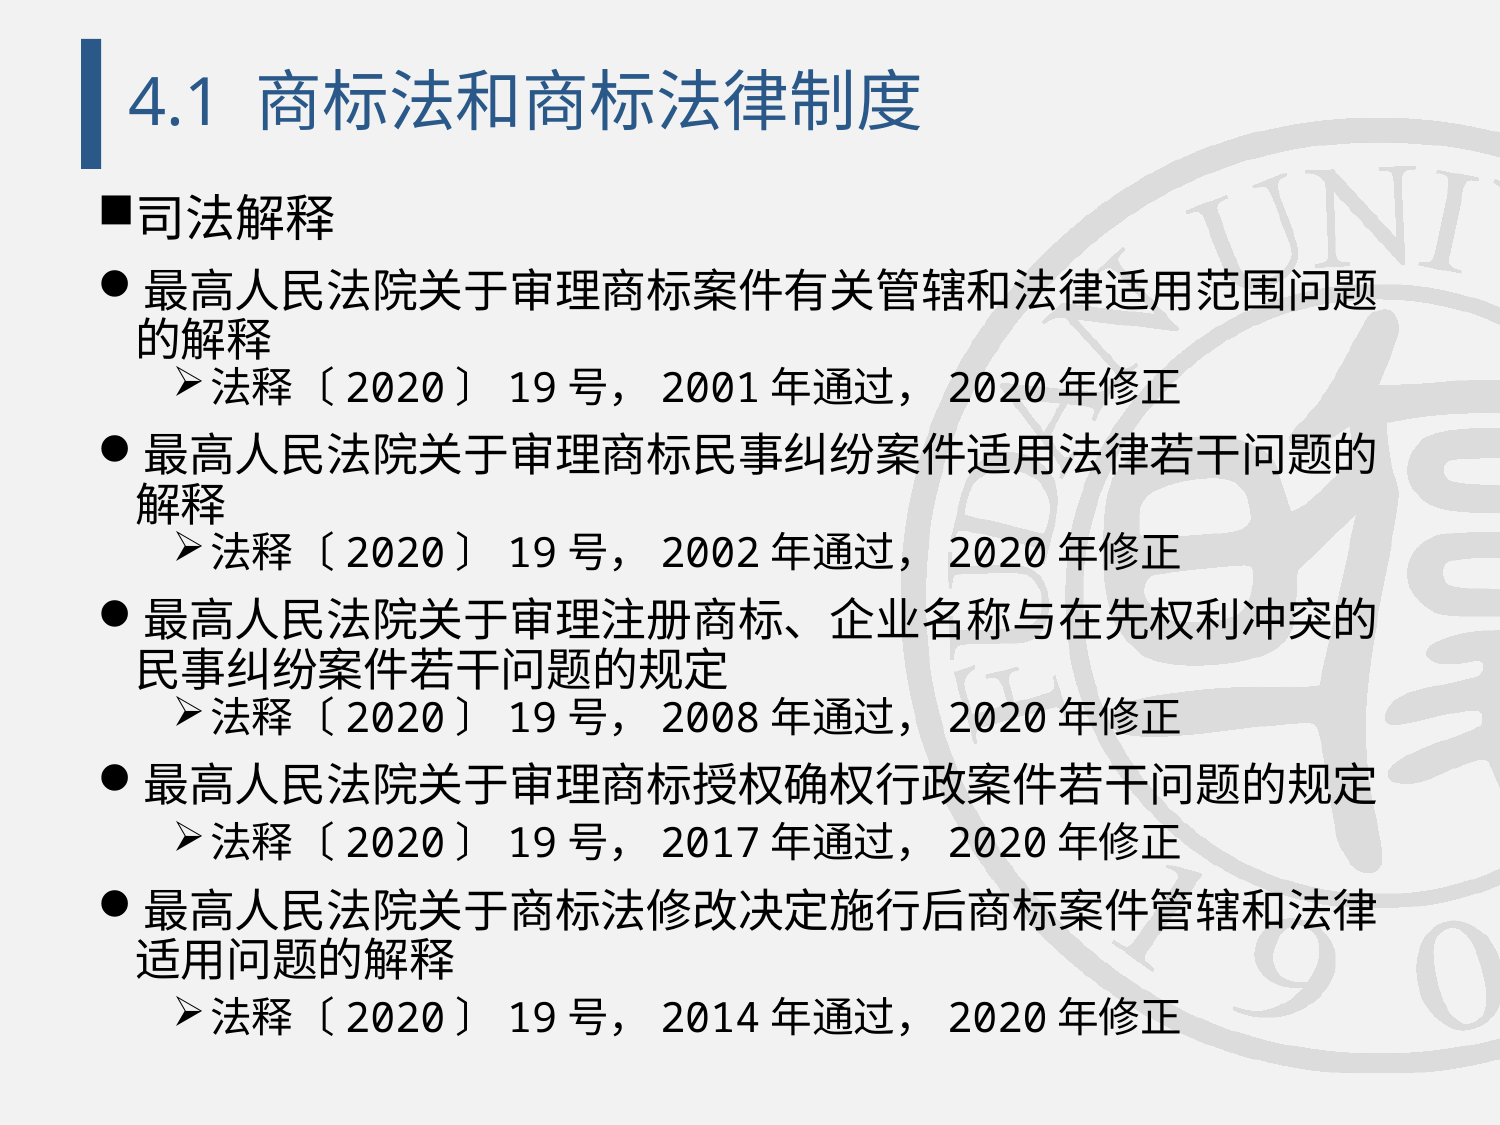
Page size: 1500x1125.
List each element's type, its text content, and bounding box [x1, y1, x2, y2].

title 4.1 商标法和商标法律制度 [113, 49, 1387, 159]
list 司法解释 最高人民法院关于审理商标案件有关管辖和法律适用范围问题的解释 法释〔2020〕19号，2001年通过，2020年修正 最高人民法院关于审理商标民事纠纷案件适用法律若干问题的解释 法释〔2020〕19号，2002年通过，2020年修正 最高人民法院关于审理注册商标、企业名称与在先权利冲突的民事纠纷案件若干问题的规定 法释〔2020〕19号，2008年通过，2020年修正 最高人民法院关于审理商标授权确权行政案件若干问题的规定 法释〔2020〕19号，2017年通过，2020年修正 最高人民法院关于商标法修改决定施行后商标案件管辖和法律适用问题的解释 法释〔2020〕19号，2014年通过，2020年修正 [82, 185, 1417, 1014]
